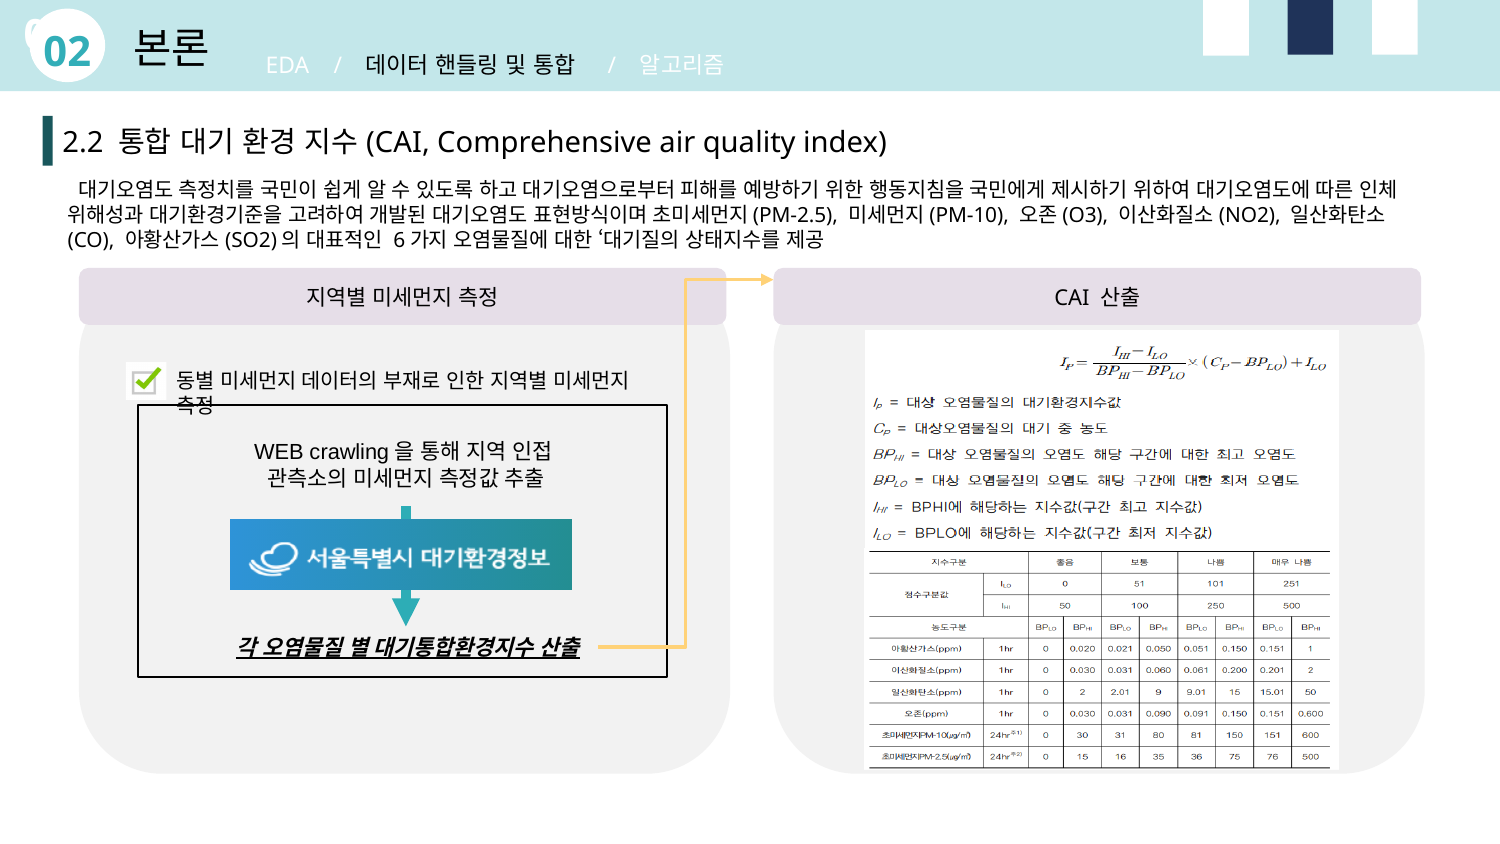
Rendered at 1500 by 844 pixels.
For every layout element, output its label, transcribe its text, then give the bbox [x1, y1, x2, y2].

text_box [1201, 0, 1251, 58]
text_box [78, 267, 731, 774]
text_box [40, 114, 55, 168]
text_box 2.2 통합 대기 환경 지수(CAI, Comprehensive air quality index) [55, 120, 924, 162]
picture [864, 330, 1339, 770]
text_box EDA / 데이터 핸들링 및 통합 / 알고리즘 [250, 44, 866, 85]
text_box 대기오염도 측정치를 국민이 쉽게 알 수 있도록 하고 대기오염으로부터 피해를 예방하기 위한 행동지침을 국민에게 제시하기 위하여 대기오염도에 따른 인체 위해성과 대기환경기준을 고려하여 개발된 대기오염도 표현방식이며 초미세먼지(PM-2.5), 미세먼지(PM-10), 오존(O3), 이산화질소(NO2), 일산화탄소(CO), 아황산가스(SO2)의 대표적인 6가지 오염물질에 대한 ‘대기질의 상태지수를 제공 [52, 168, 1429, 262]
picture [125, 361, 167, 401]
text_box [1286, 0, 1335, 57]
text_box 본론 [118, 0, 237, 95]
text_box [773, 267, 1425, 774]
text_box [1370, 0, 1420, 57]
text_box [138, 404, 668, 678]
text_box [237, 0, 1500, 93]
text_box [598, 279, 768, 648]
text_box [8, 0, 110, 83]
text_box [0, 0, 118, 93]
